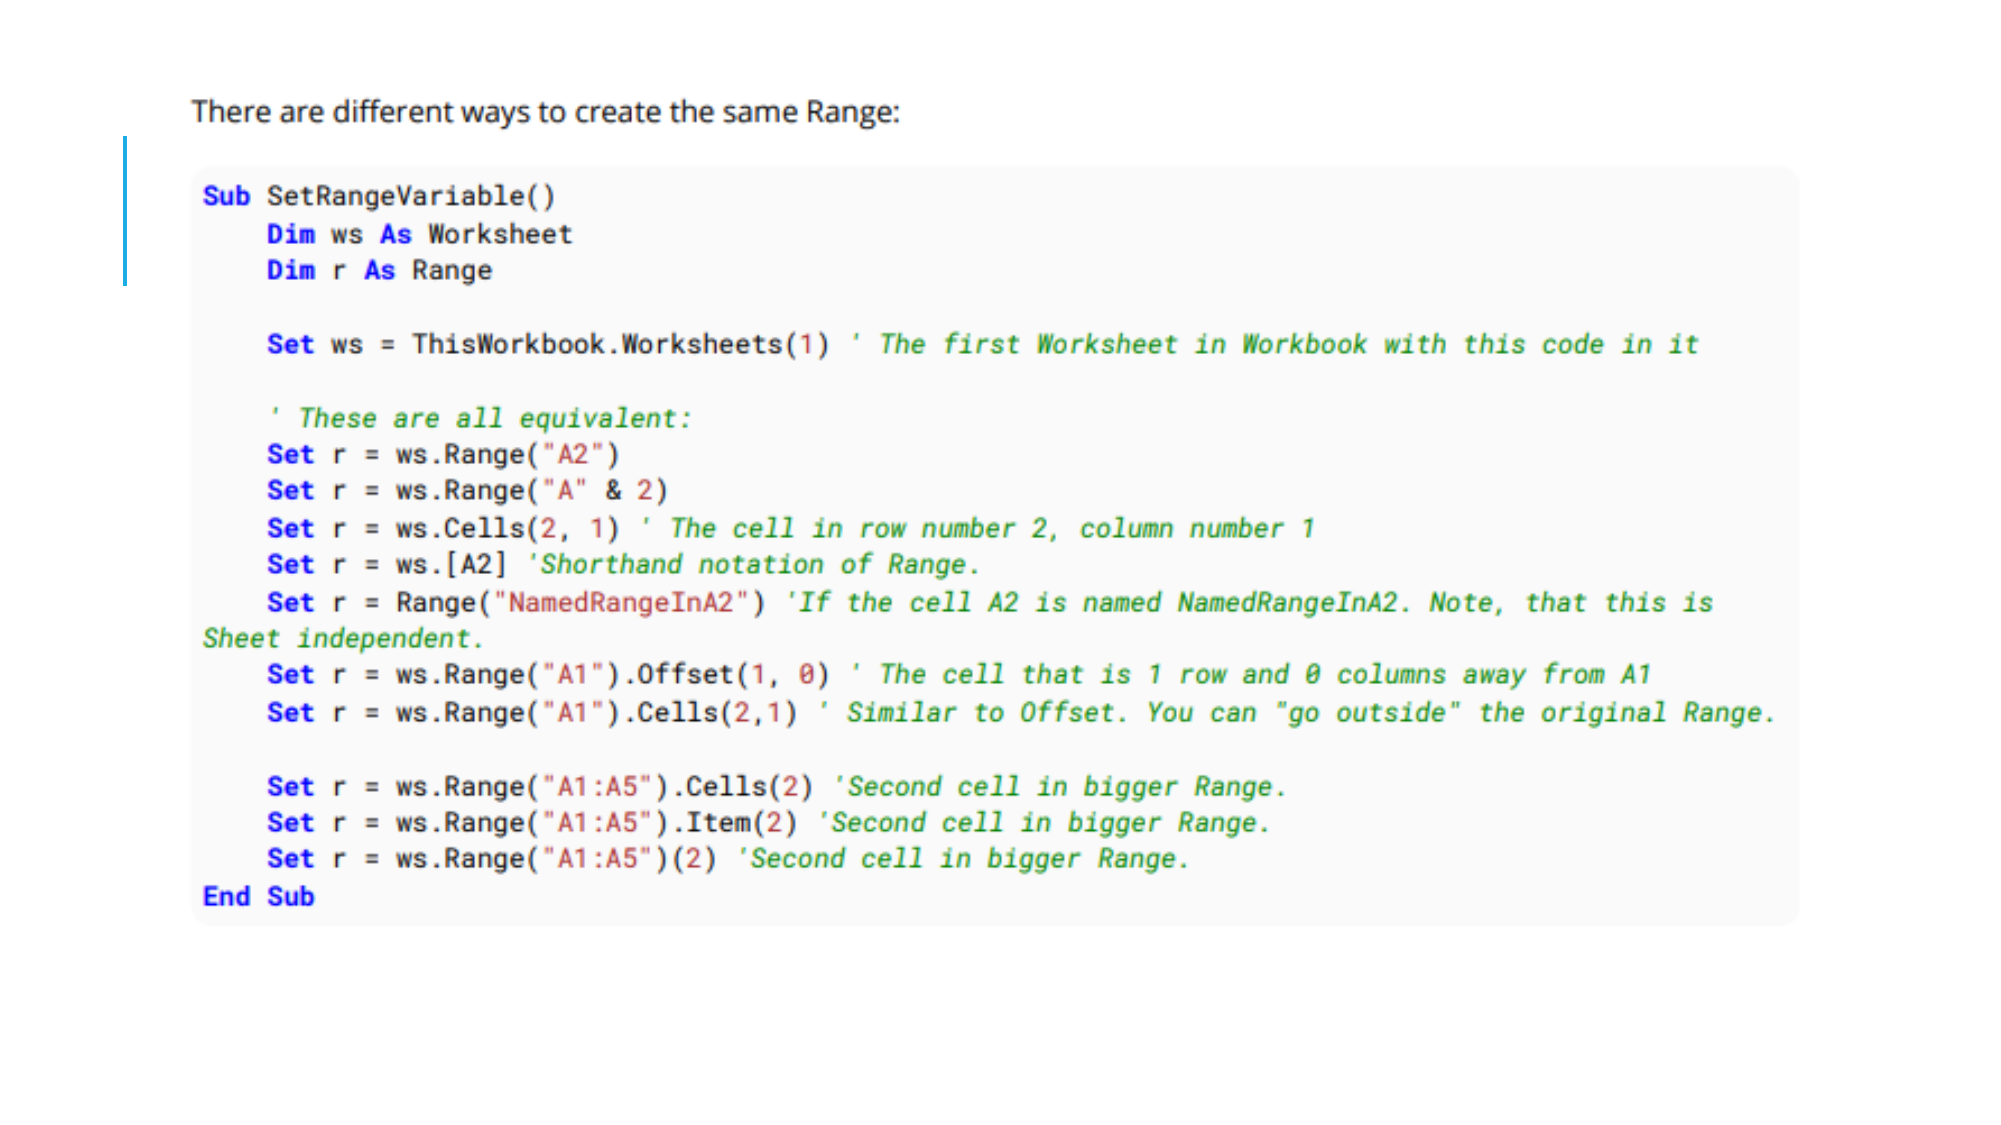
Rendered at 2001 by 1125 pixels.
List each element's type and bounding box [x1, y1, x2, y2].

picture [167, 89, 1825, 931]
